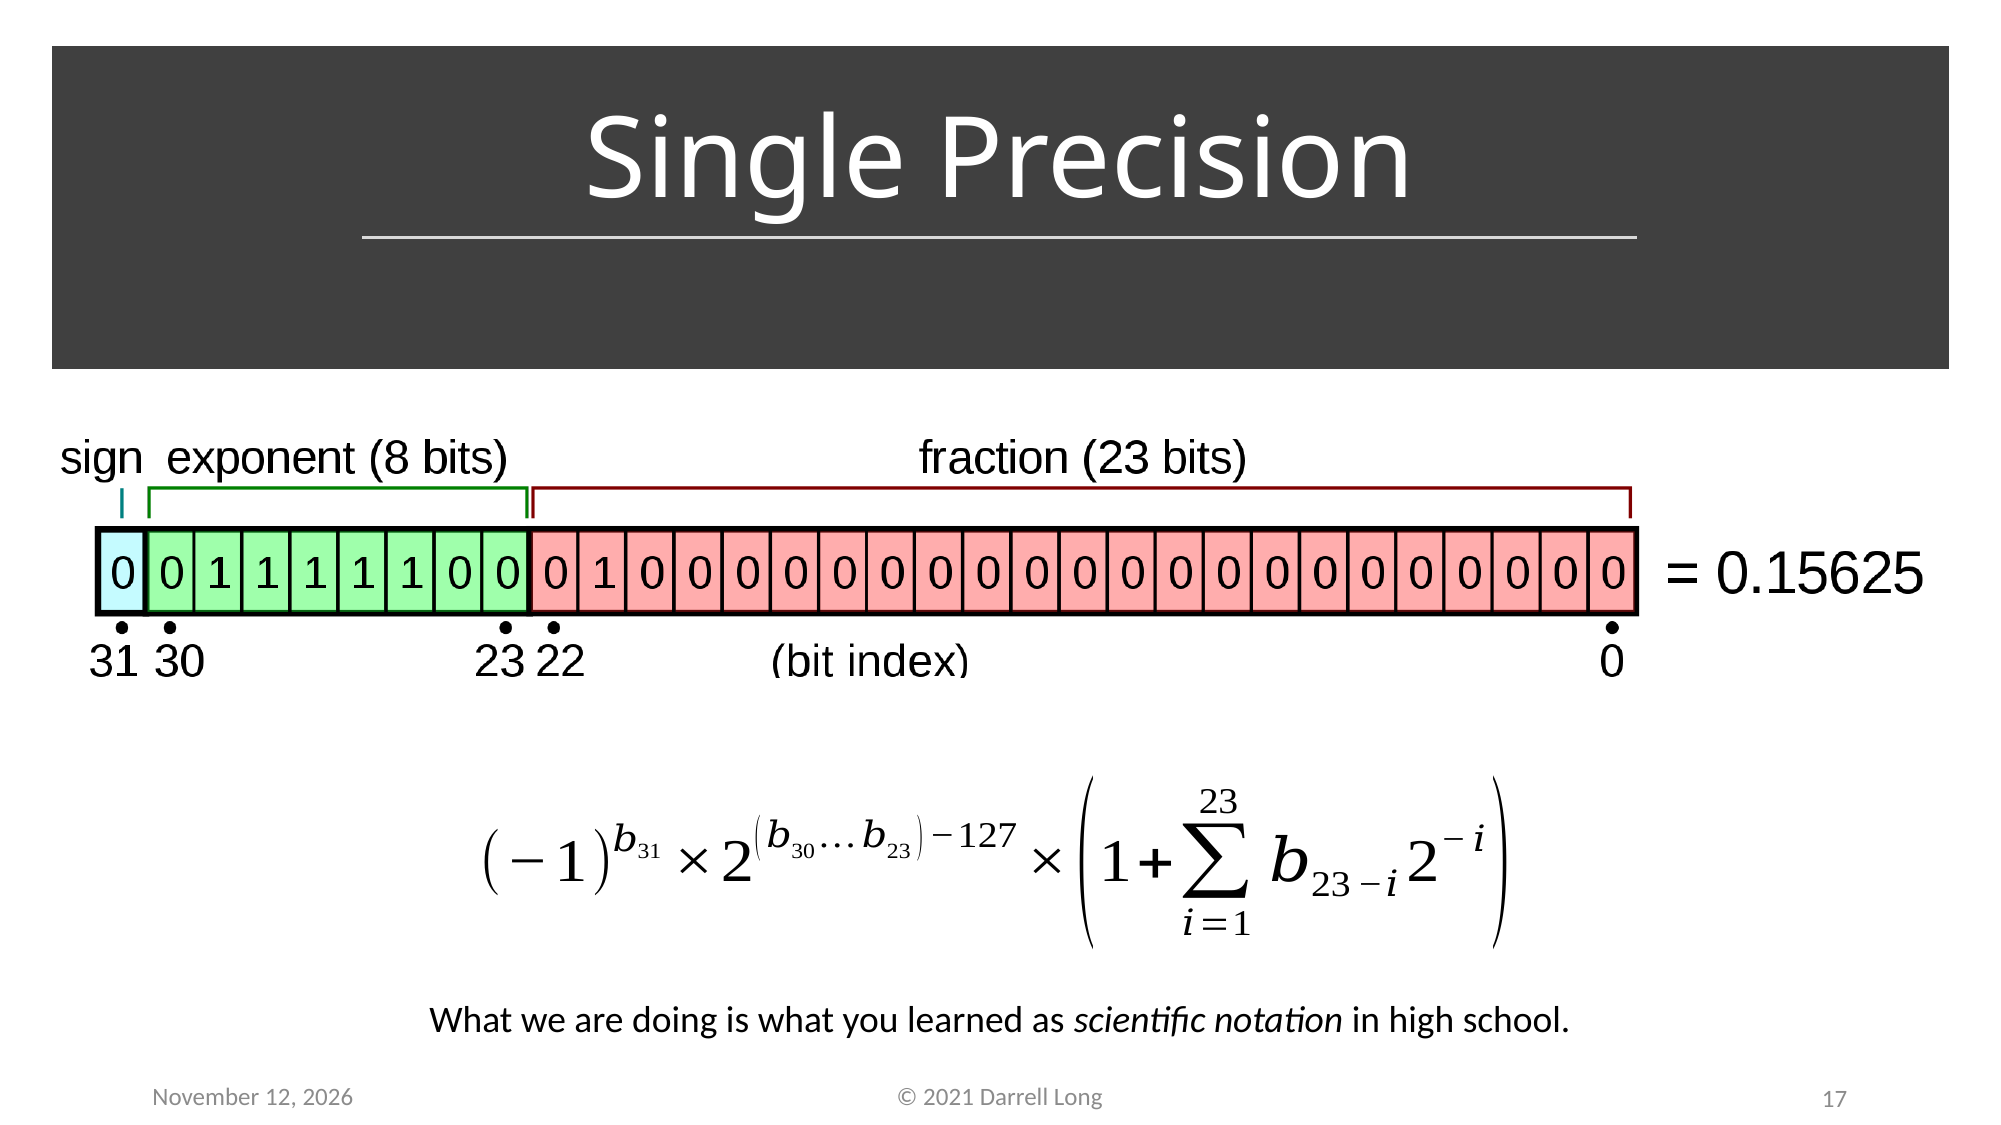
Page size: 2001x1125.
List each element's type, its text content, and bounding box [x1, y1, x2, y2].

text_box [61, 55, 1939, 360]
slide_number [137, 1065, 588, 1125]
title Single Precision [86, 76, 1914, 230]
text_box What we are doing is what you learned as scientific notation in high school. [414, 987, 1586, 1048]
slide_number 17 [1412, 1067, 1863, 1125]
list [52, 437, 1939, 678]
footer © 2021 Darrell Long [662, 1065, 1338, 1125]
